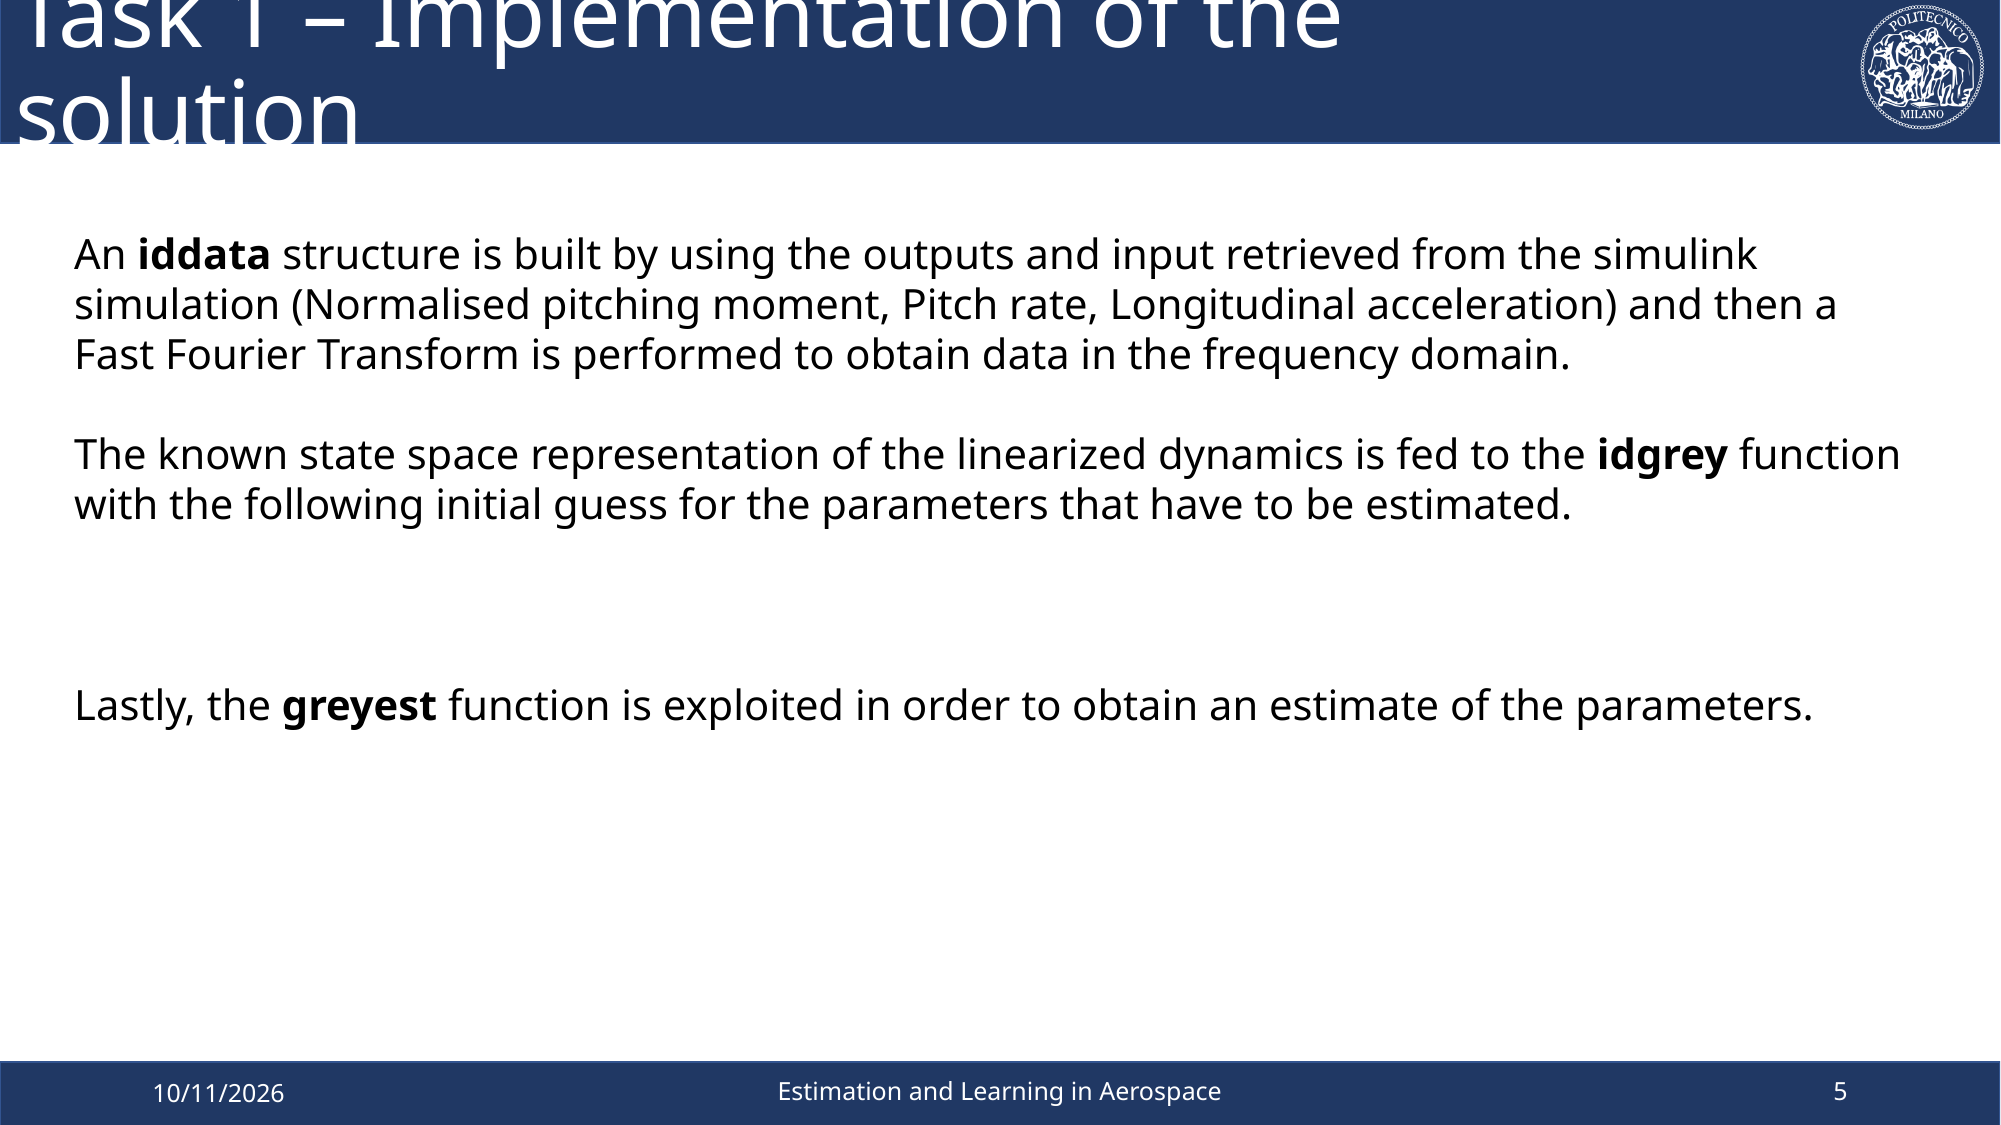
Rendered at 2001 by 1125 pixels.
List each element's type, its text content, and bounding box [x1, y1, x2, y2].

footer Estimation and Learning in Aerospace [662, 1062, 1338, 1122]
slide_number 5 [1412, 1062, 1863, 1122]
picture [1809, 0, 2001, 150]
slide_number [137, 1064, 588, 1125]
title Task 1 – Implementation of the solution [0, 0, 1725, 159]
